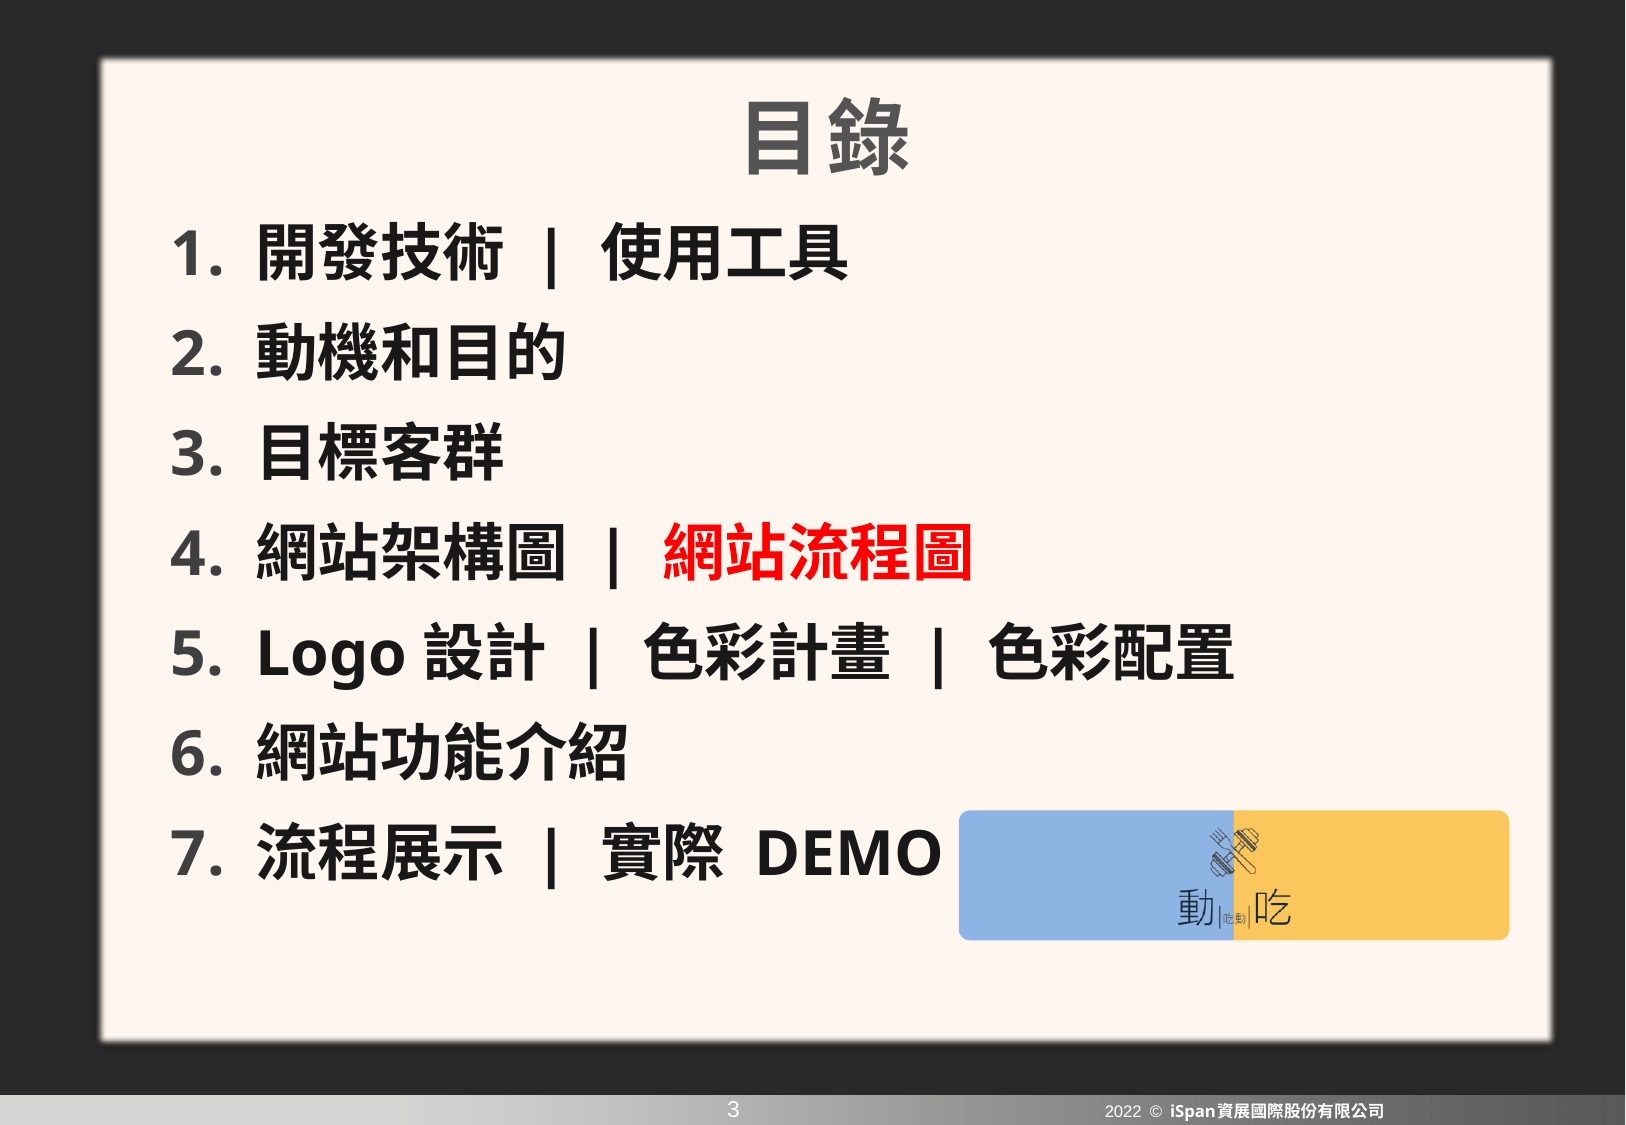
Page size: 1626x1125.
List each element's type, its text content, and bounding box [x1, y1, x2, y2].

picture [0, 0, 1626, 1125]
title 目錄 [115, 78, 1534, 192]
text_box 開發技術 | 使用工具 動機和目的 目標客群 網站架構圖 | 網站流程圖 Logo設計 | 色彩計畫 | 色彩配置 網站功能介紹 流程展示 | 實際 DEMO [105, 63, 1549, 1039]
